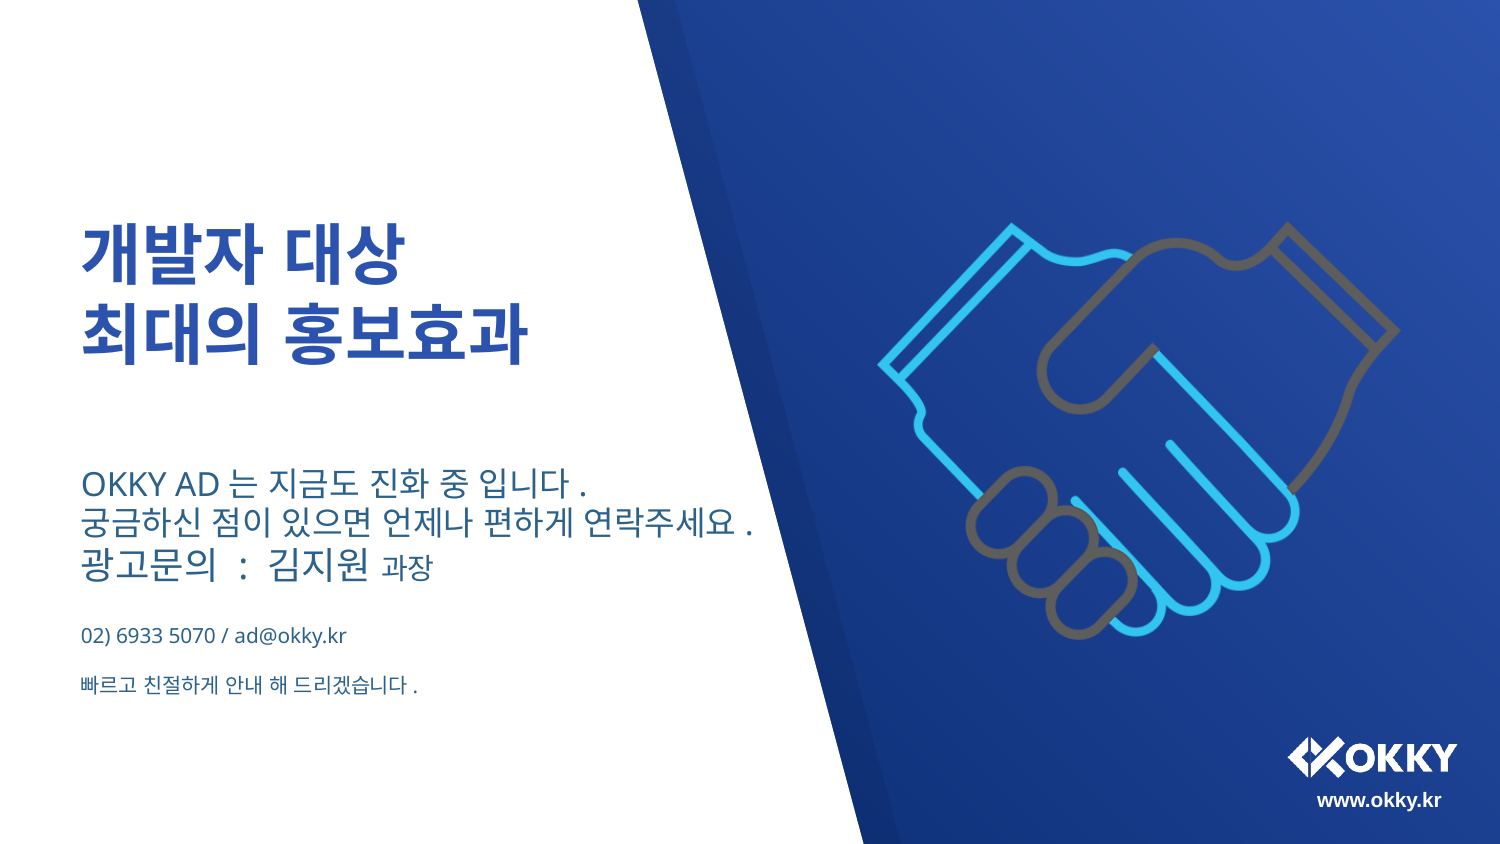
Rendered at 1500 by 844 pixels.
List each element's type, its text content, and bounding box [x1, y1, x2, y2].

picture [1282, 736, 1465, 779]
text_box www.okky.kr [1301, 772, 1500, 827]
title 개발자 대상 최대의 홍보효과 OKKY AD는 지금도 진화 중 입니다. 궁금하신 점이 있으면 언제나 편하게 연락주세요. 광고문의 : 김지원 과장 02) 6933 5070 / ad@okky.kr 빠르고 친절하게 안내 해 드리겠습니다. [65, 54, 1036, 783]
picture [877, 221, 1402, 641]
